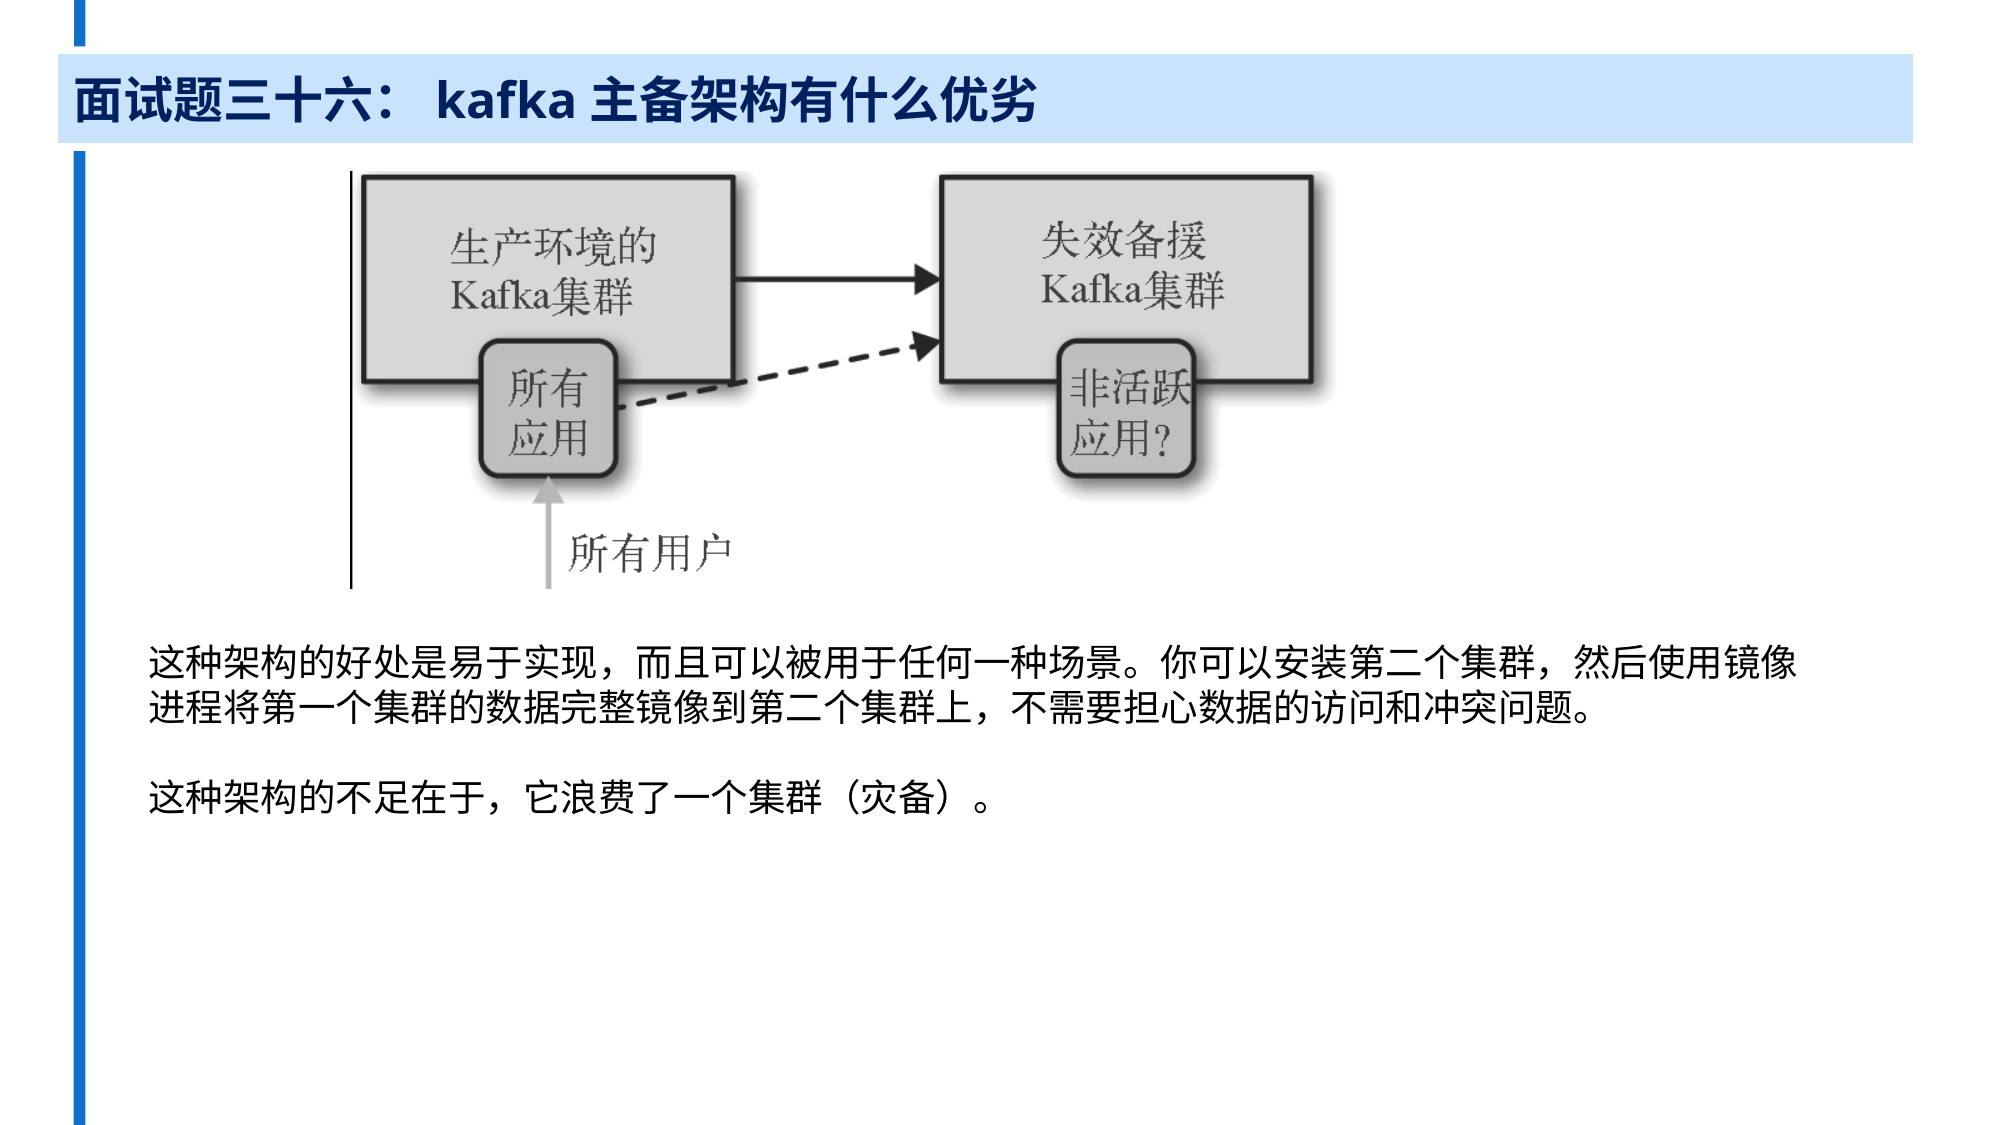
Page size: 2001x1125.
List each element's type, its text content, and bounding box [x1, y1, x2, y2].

picture [349, 171, 1337, 589]
picture [984, 54, 1913, 143]
text_box 这种架构的好处是易于实现，而且可以被用于任何一种场景。你可以安装第二个集群，然后使用镜像进程将第一个集群的数据完整镜像到第二个集群上，不需要担心数据的访问和冲突问题。 这种架构的不足在于，它浪费了一个集群（灾备）。 [984, 631, 1823, 827]
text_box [73, 0, 984, 1125]
picture [58, 54, 73, 143]
